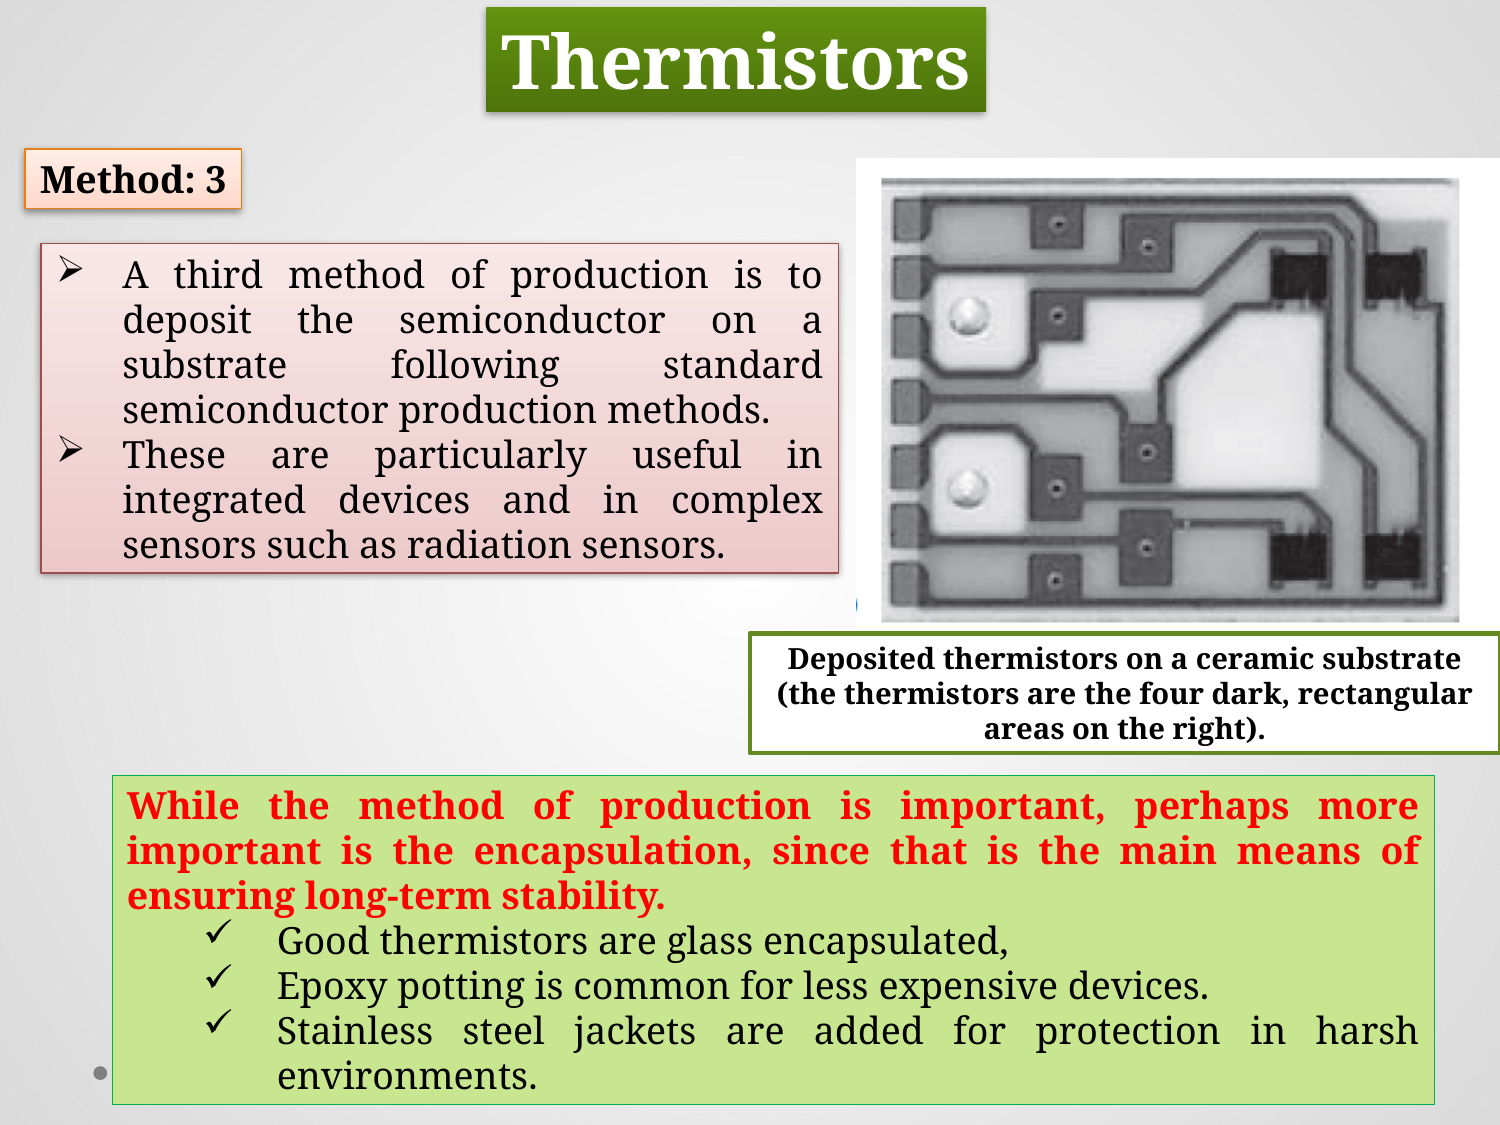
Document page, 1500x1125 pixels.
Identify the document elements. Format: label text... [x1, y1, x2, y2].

picture [855, 158, 1500, 647]
text_box A third method of production is to deposit the semiconductor on a substrate following standard semiconductor production methods. These are particularly useful in integrated devices and in complex sensors such as radiation sensors. [40, 243, 839, 574]
text_box Deposited thermistors on a ceramic substrate (the thermistors are the four dark, rectangular areas on the right). [748, 631, 1500, 755]
text_box Thermistors [486, 7, 987, 112]
text_box Method: 3 [24, 148, 242, 209]
text_box While the method of production is important, perhaps more important is the encapsulation, since that is the main means of ensuring long-term stability. Good thermistors are glass encapsulated, Epoxy potting is common for less expensive devices. Stainless steel jackets are added for protection in harsh environments. [112, 775, 1435, 1105]
